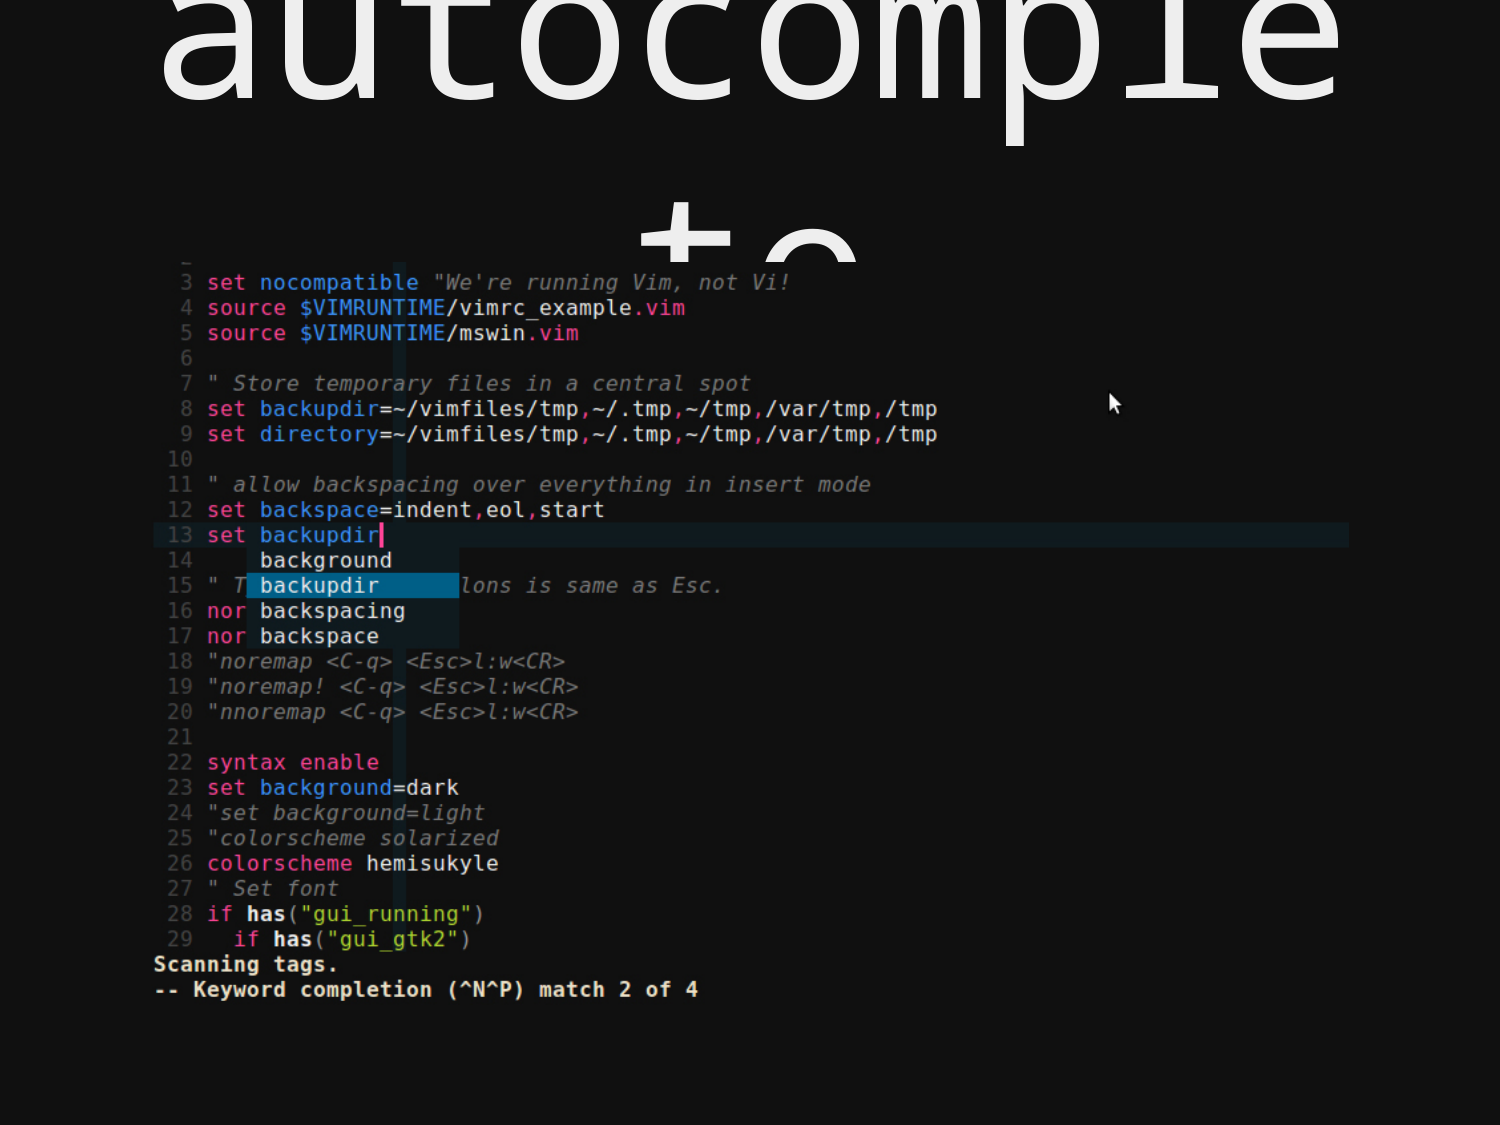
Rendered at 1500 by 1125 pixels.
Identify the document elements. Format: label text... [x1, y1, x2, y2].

title autocomplete [75, 45, 1425, 233]
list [151, 262, 1349, 1006]
